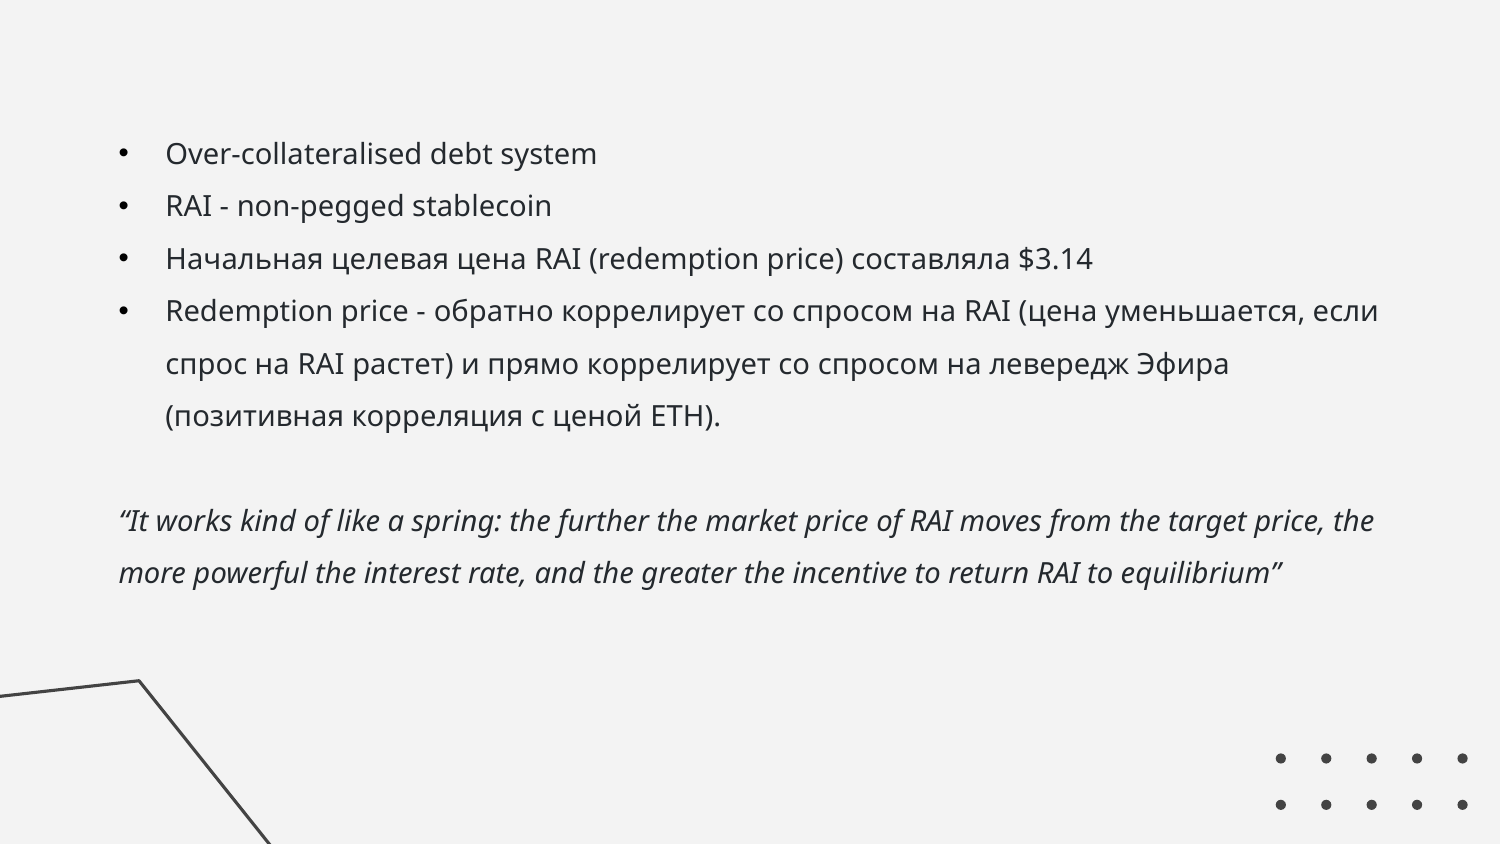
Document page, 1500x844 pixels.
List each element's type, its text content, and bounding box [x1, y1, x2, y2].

text_box Over-collateralised debt system RAI - non-pegged stablecoin Начальная целевая цена RAI (redemption price) составляла $3.14 Redemption price - обратно коррелирует со спросом на RAI (цена уменьшается, если спрос на RAI растет) и прямо коррелирует со спросом на левередж Эфира (позитивная корреляция с ценой ETH). “It works kind of like a spring: the further the market price of RAI moves from the target price, the more powerful the interest rate, and the greater the incentive to return RAI to equilibrium” [103, 110, 1397, 598]
